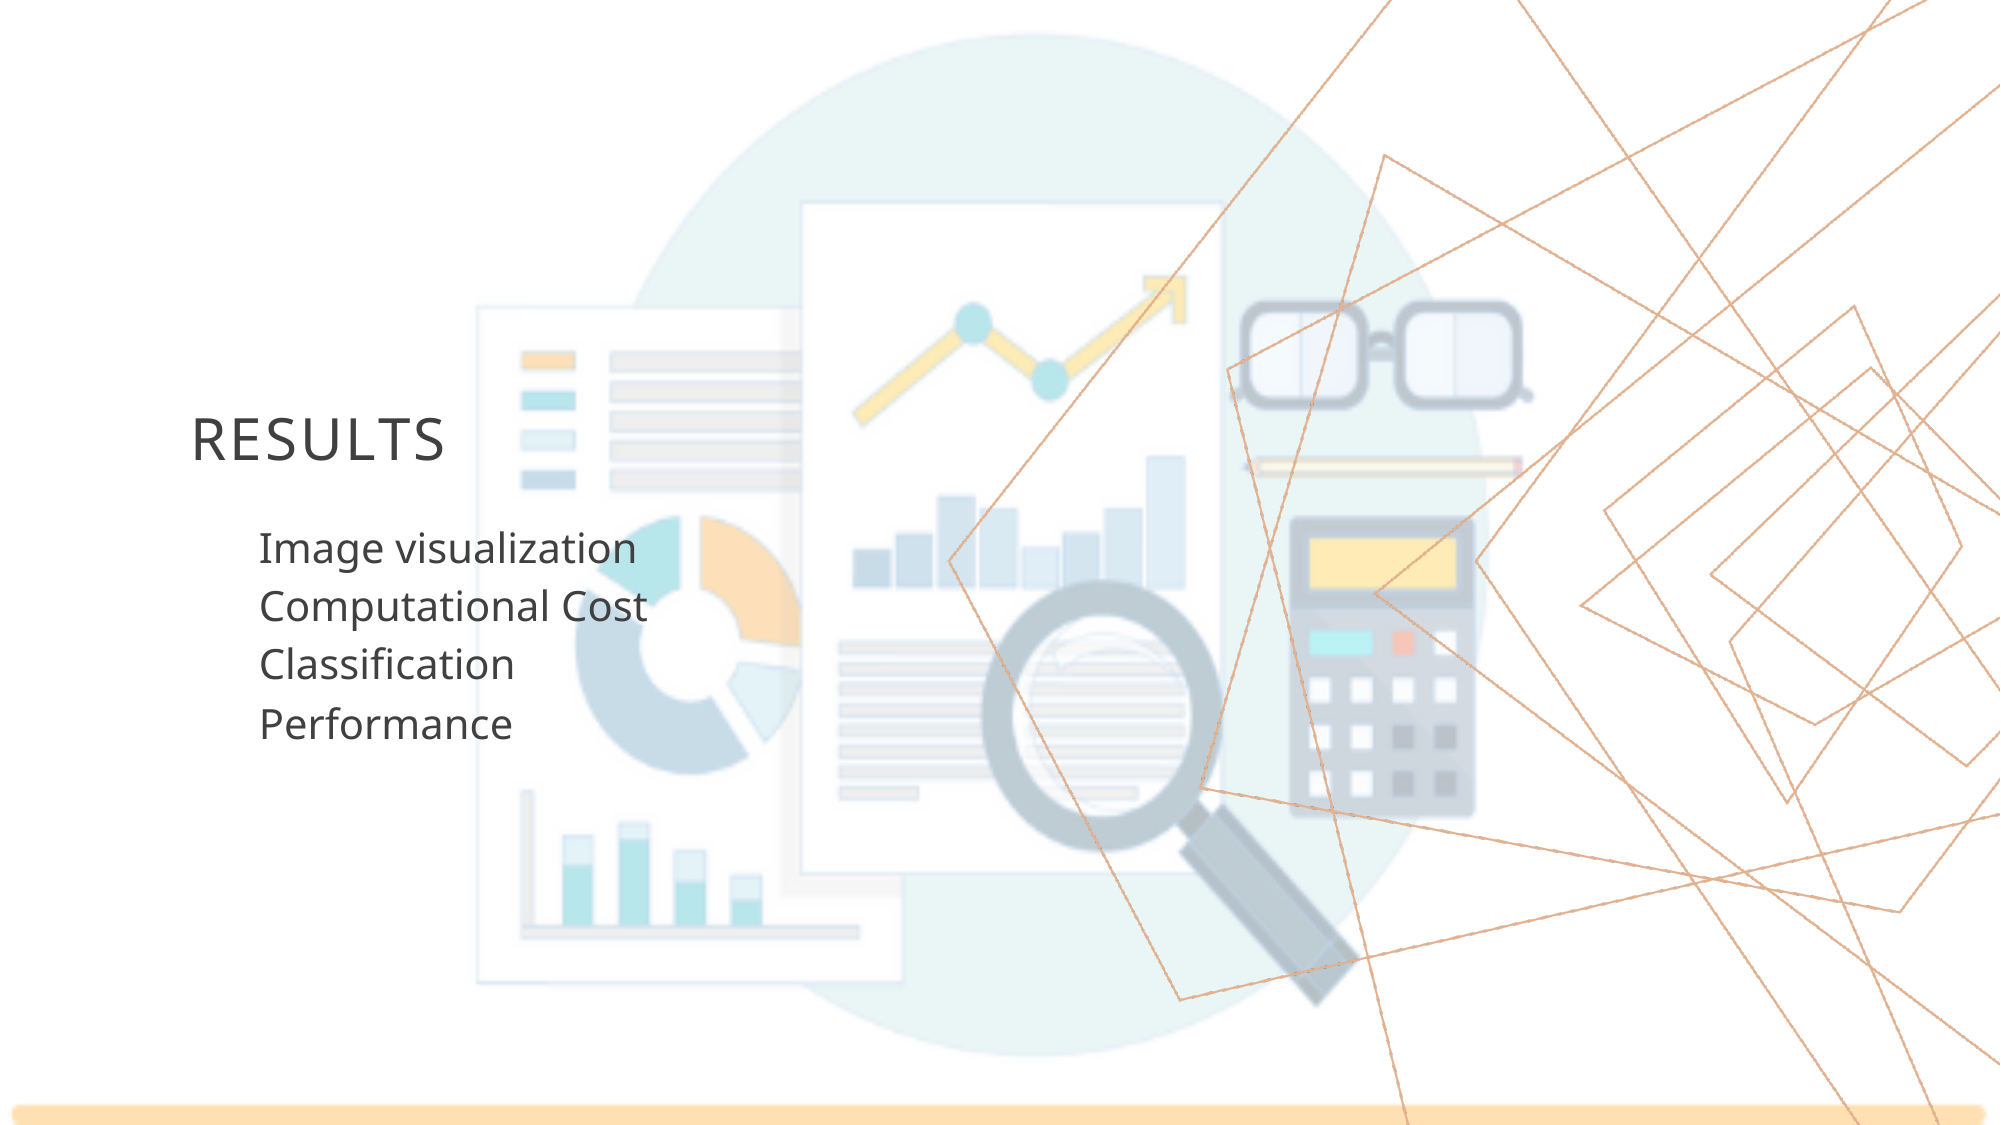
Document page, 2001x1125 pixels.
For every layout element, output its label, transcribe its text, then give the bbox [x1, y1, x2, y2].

picture [900, 0, 2000, 1125]
text_box Classification Performance [243, 620, 764, 681]
text_box Image visualization [243, 504, 764, 565]
title Results [175, 167, 739, 481]
list Computational Cost [243, 565, 764, 620]
